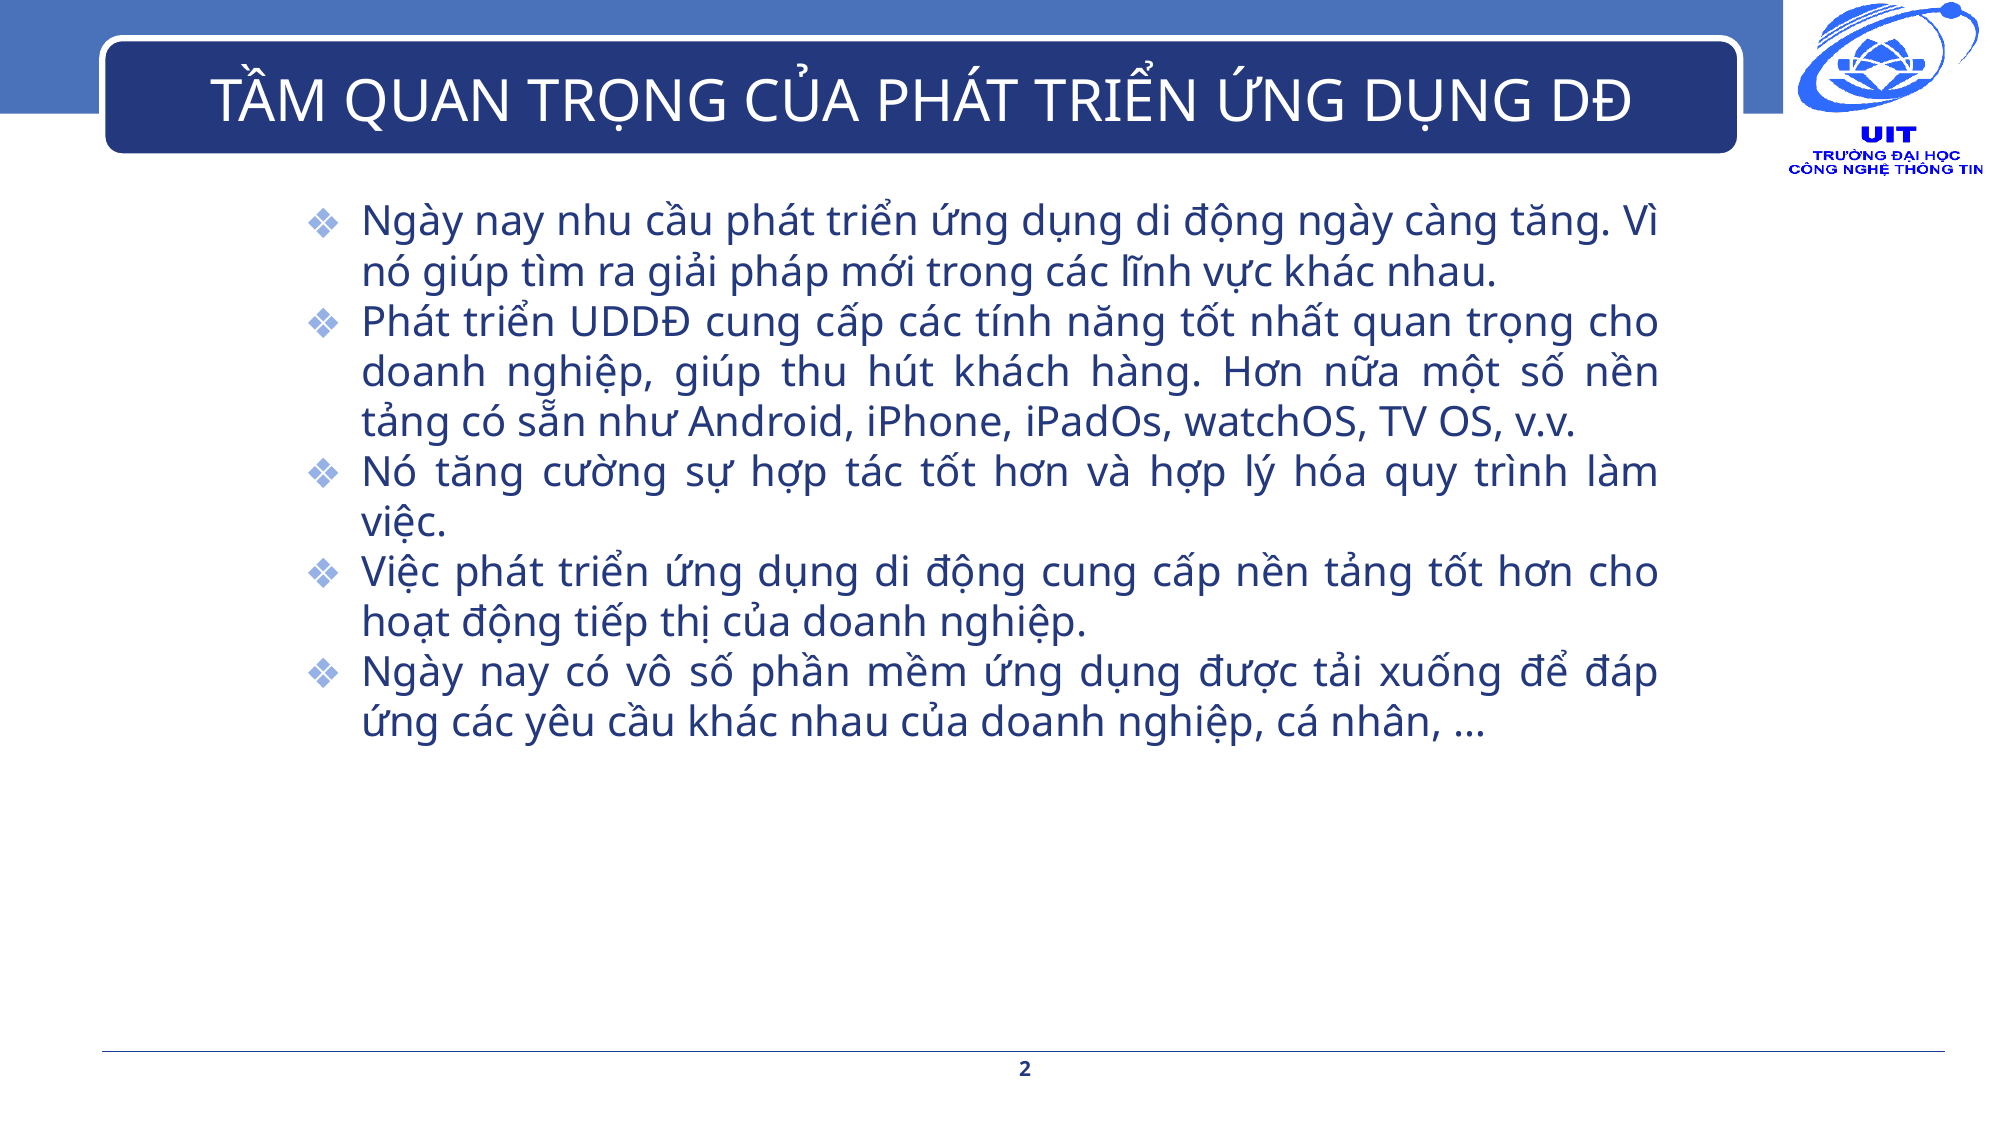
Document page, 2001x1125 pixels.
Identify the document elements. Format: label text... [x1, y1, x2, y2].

picture [1789, 2, 1983, 176]
list Ngày nay nhu cầu phát triển ứng dụng di động ngày càng tăng. Vì nó giúp tìm ra giải pháp mới trong các lĩnh vực khác nhau. Phát triển UDDĐ cung cấp các tính năng tốt nhất quan trọng cho doanh nghiệp, giúp thu hút khách hàng. Hơn nữa một số nền tảng có sẵn như Android, iPhone, iPadOs, watchOS, TV OS, v.v. Nó tăng cường sự hợp tác tốt hơn và hợp lý hóa quy trình làm việc. Việc phát triển ứng dụng di động cung cấp nền tảng tốt hơn cho hoạt động tiếp thị của doanh nghiệp. Ngày nay có vô số phần mềm ứng dụng được tải xuống để đáp ứng các yêu cầu khác nhau của doanh nghiệp, cá nhân, … [289, 186, 1675, 1004]
slide_number 2 [849, 1047, 1200, 1083]
title TẦM QUAN TRỌNG CỦA PHÁT TRIỂN ỨNG DỤNG DĐ [109, 52, 1736, 145]
